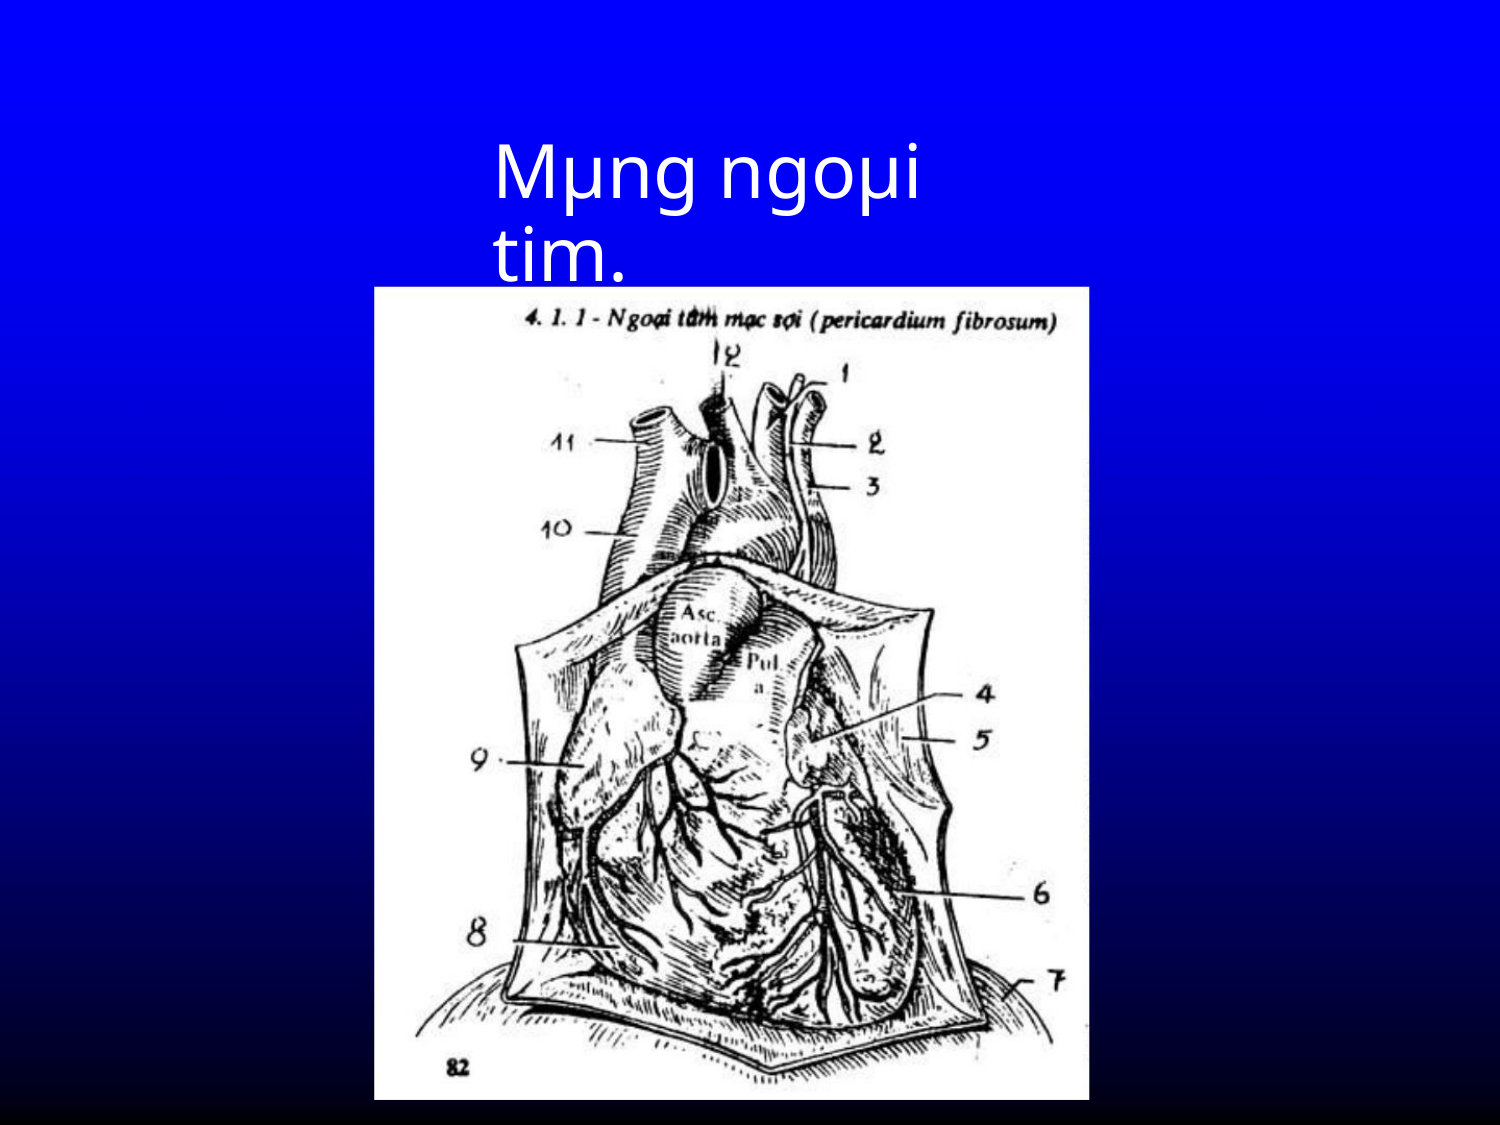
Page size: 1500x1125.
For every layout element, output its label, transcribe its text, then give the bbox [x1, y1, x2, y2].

text_box Mµng ngoµi tim. [492, 130, 1015, 297]
text_box [0, 0, 1500, 1125]
